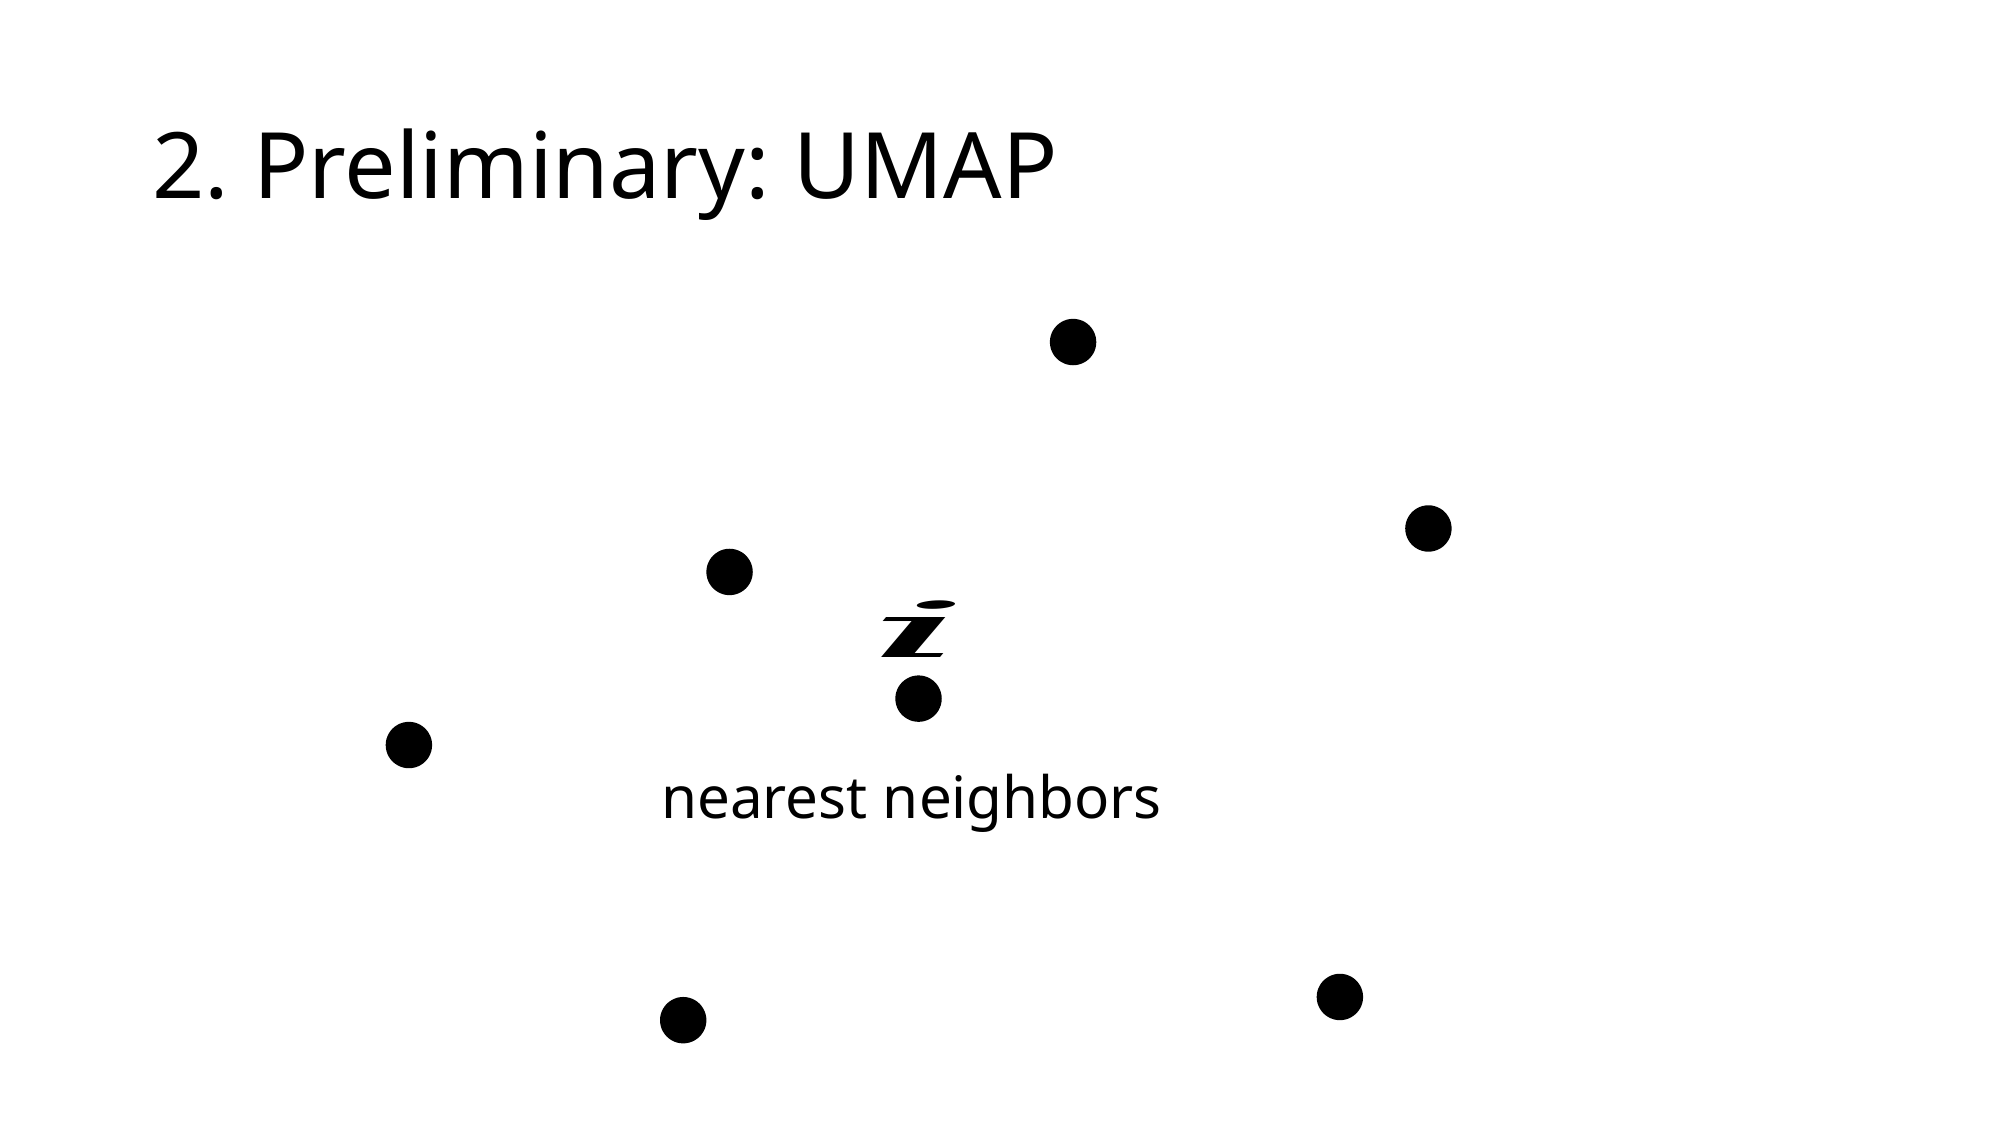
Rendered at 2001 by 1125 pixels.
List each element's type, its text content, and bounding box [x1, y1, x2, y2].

title 2. Preliminary: UMAP [137, 59, 1863, 278]
text_box [705, 547, 754, 597]
text_box [894, 674, 943, 723]
text_box [658, 995, 708, 1045]
text_box [1315, 972, 1365, 1022]
text_box [1404, 504, 1453, 553]
text_box [1048, 317, 1098, 367]
text_box [384, 720, 434, 770]
